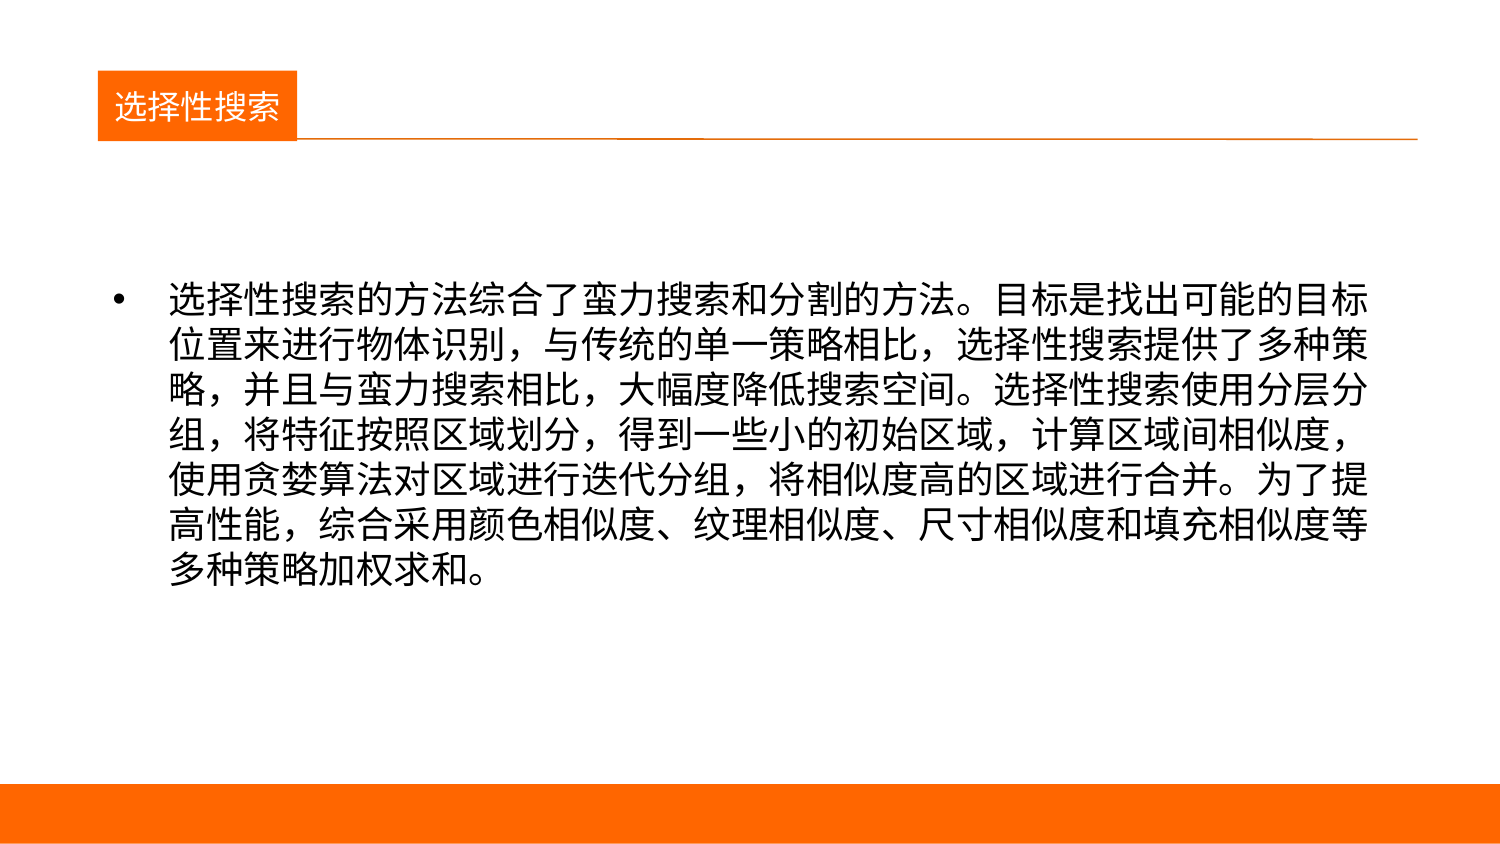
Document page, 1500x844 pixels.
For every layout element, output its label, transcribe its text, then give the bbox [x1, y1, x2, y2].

text_box [0, 782, 1500, 844]
text_box [99, 70, 130, 147]
text_box 选择性搜索 [96, 68, 299, 143]
text_box 选择性搜索的方法综合了蛮力搜索和分割的方法。目标是找出可能的目标位置来进行物体识别，与传统的单一策略相比，选择性搜索提供了多种策略，并且与蛮力搜索相比，大幅度降低搜索空间。选择性搜索使用分层分组，将特征按照区域划分，得到一些小的初始区域，计算区域间相似度，使用贪婪算法对区域进行迭代分组，将相似度高的区域进行合并。为了提高性能，综合采用颜色相似度、纹理相似度、尺寸相似度和填充相似度等多种策略加权求和。 [97, 164, 1418, 599]
